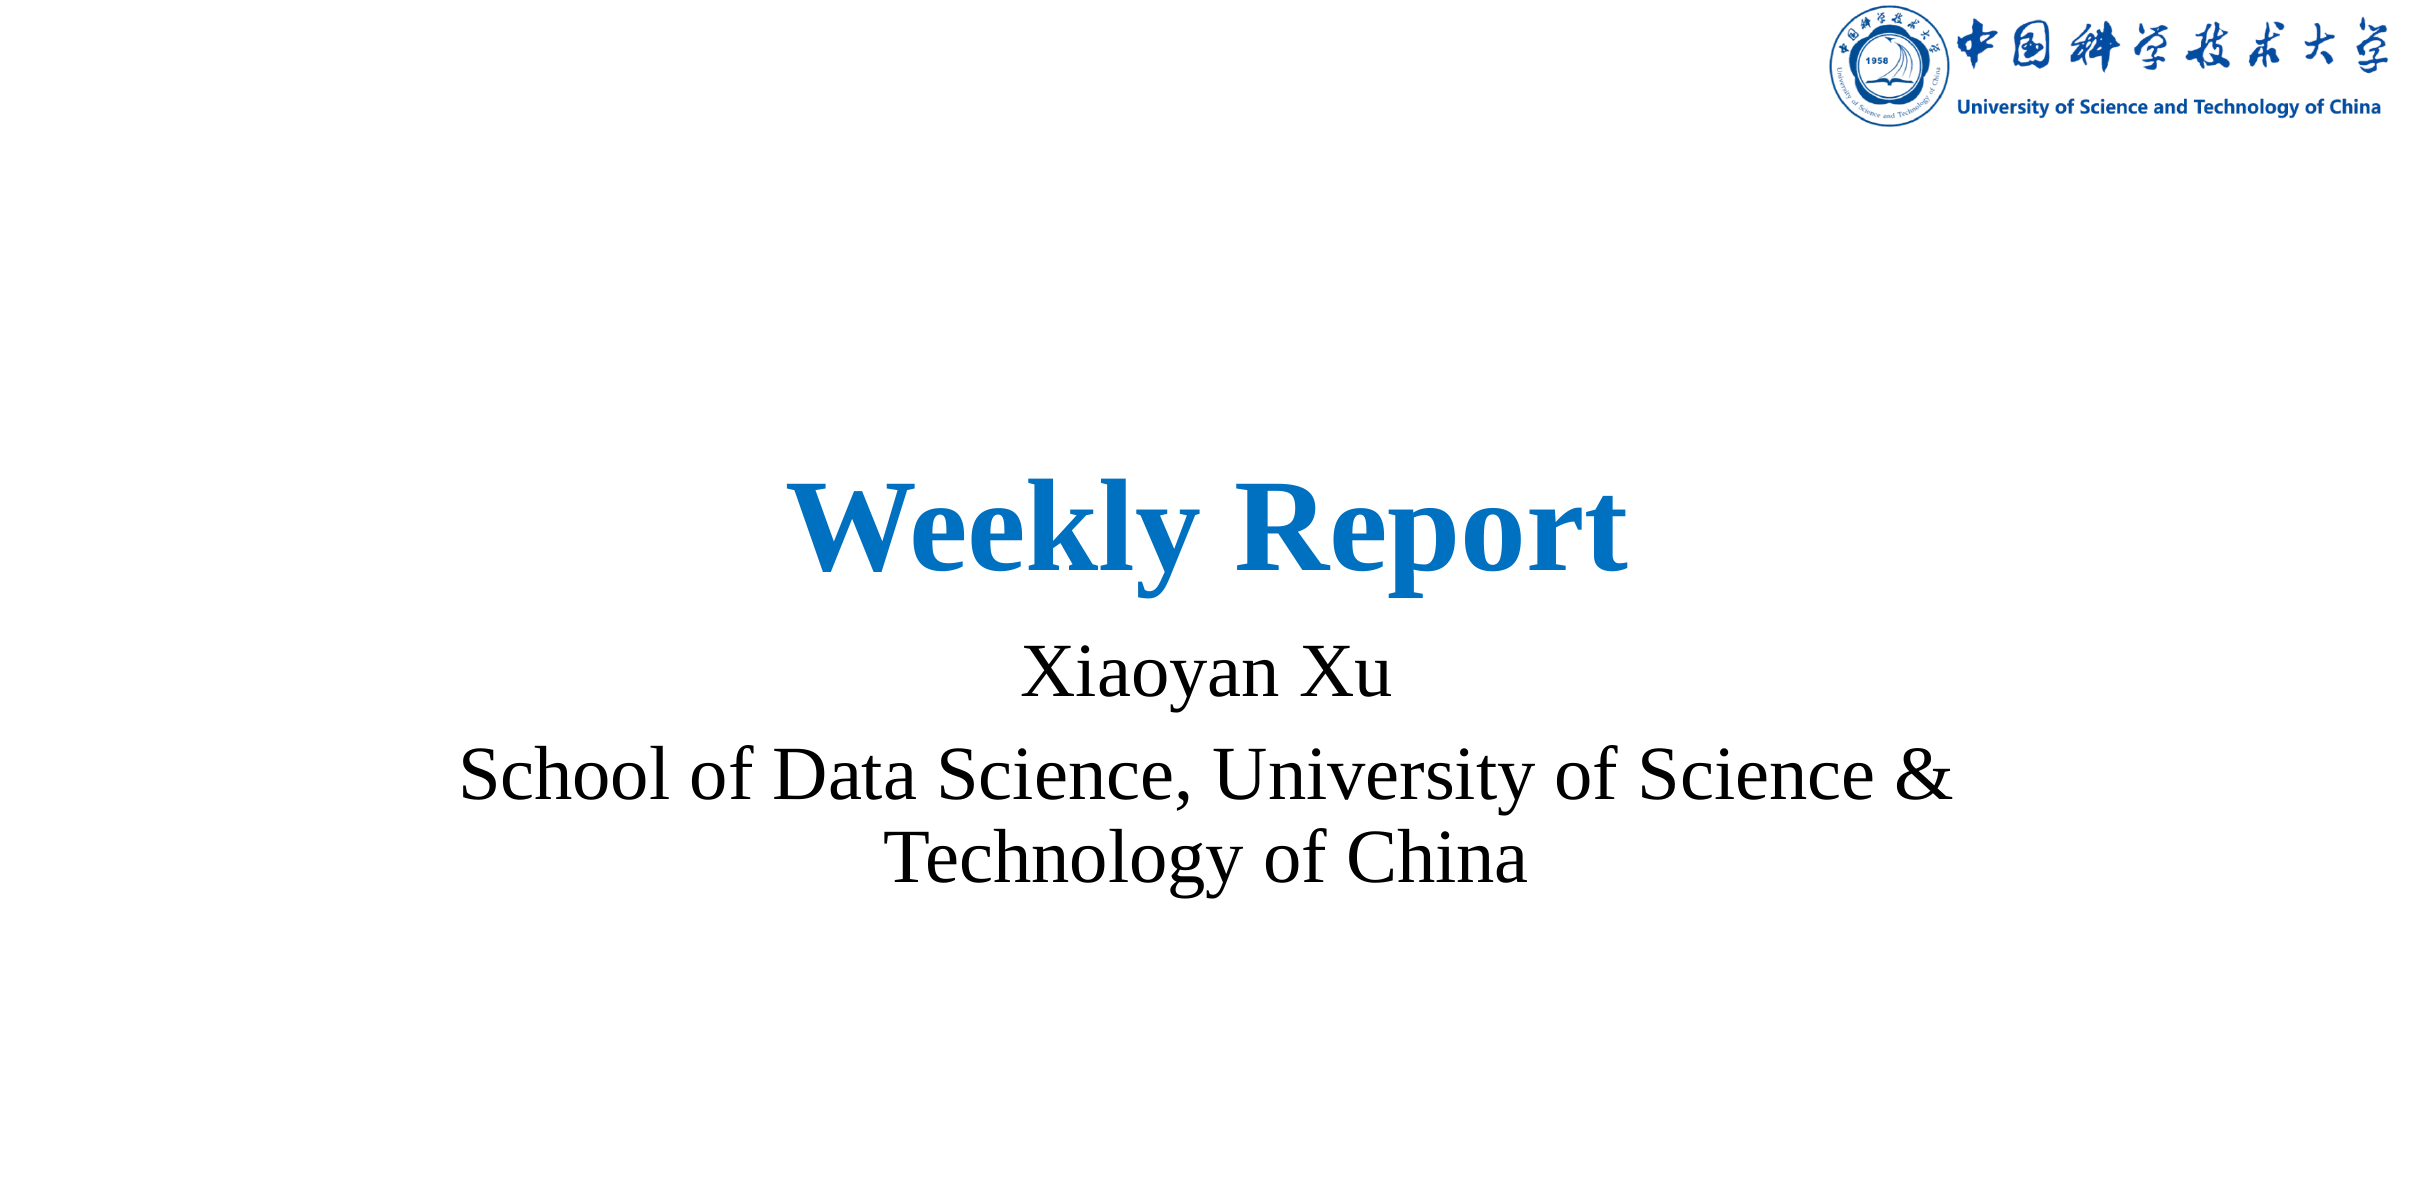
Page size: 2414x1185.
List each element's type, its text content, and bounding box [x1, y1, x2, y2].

picture [1829, 0, 2398, 129]
title Weekly Report [301, 193, 2112, 606]
subtitle Xiaoyan Xu School of Data Science, University of Science & Technology of China [301, 623, 2112, 909]
